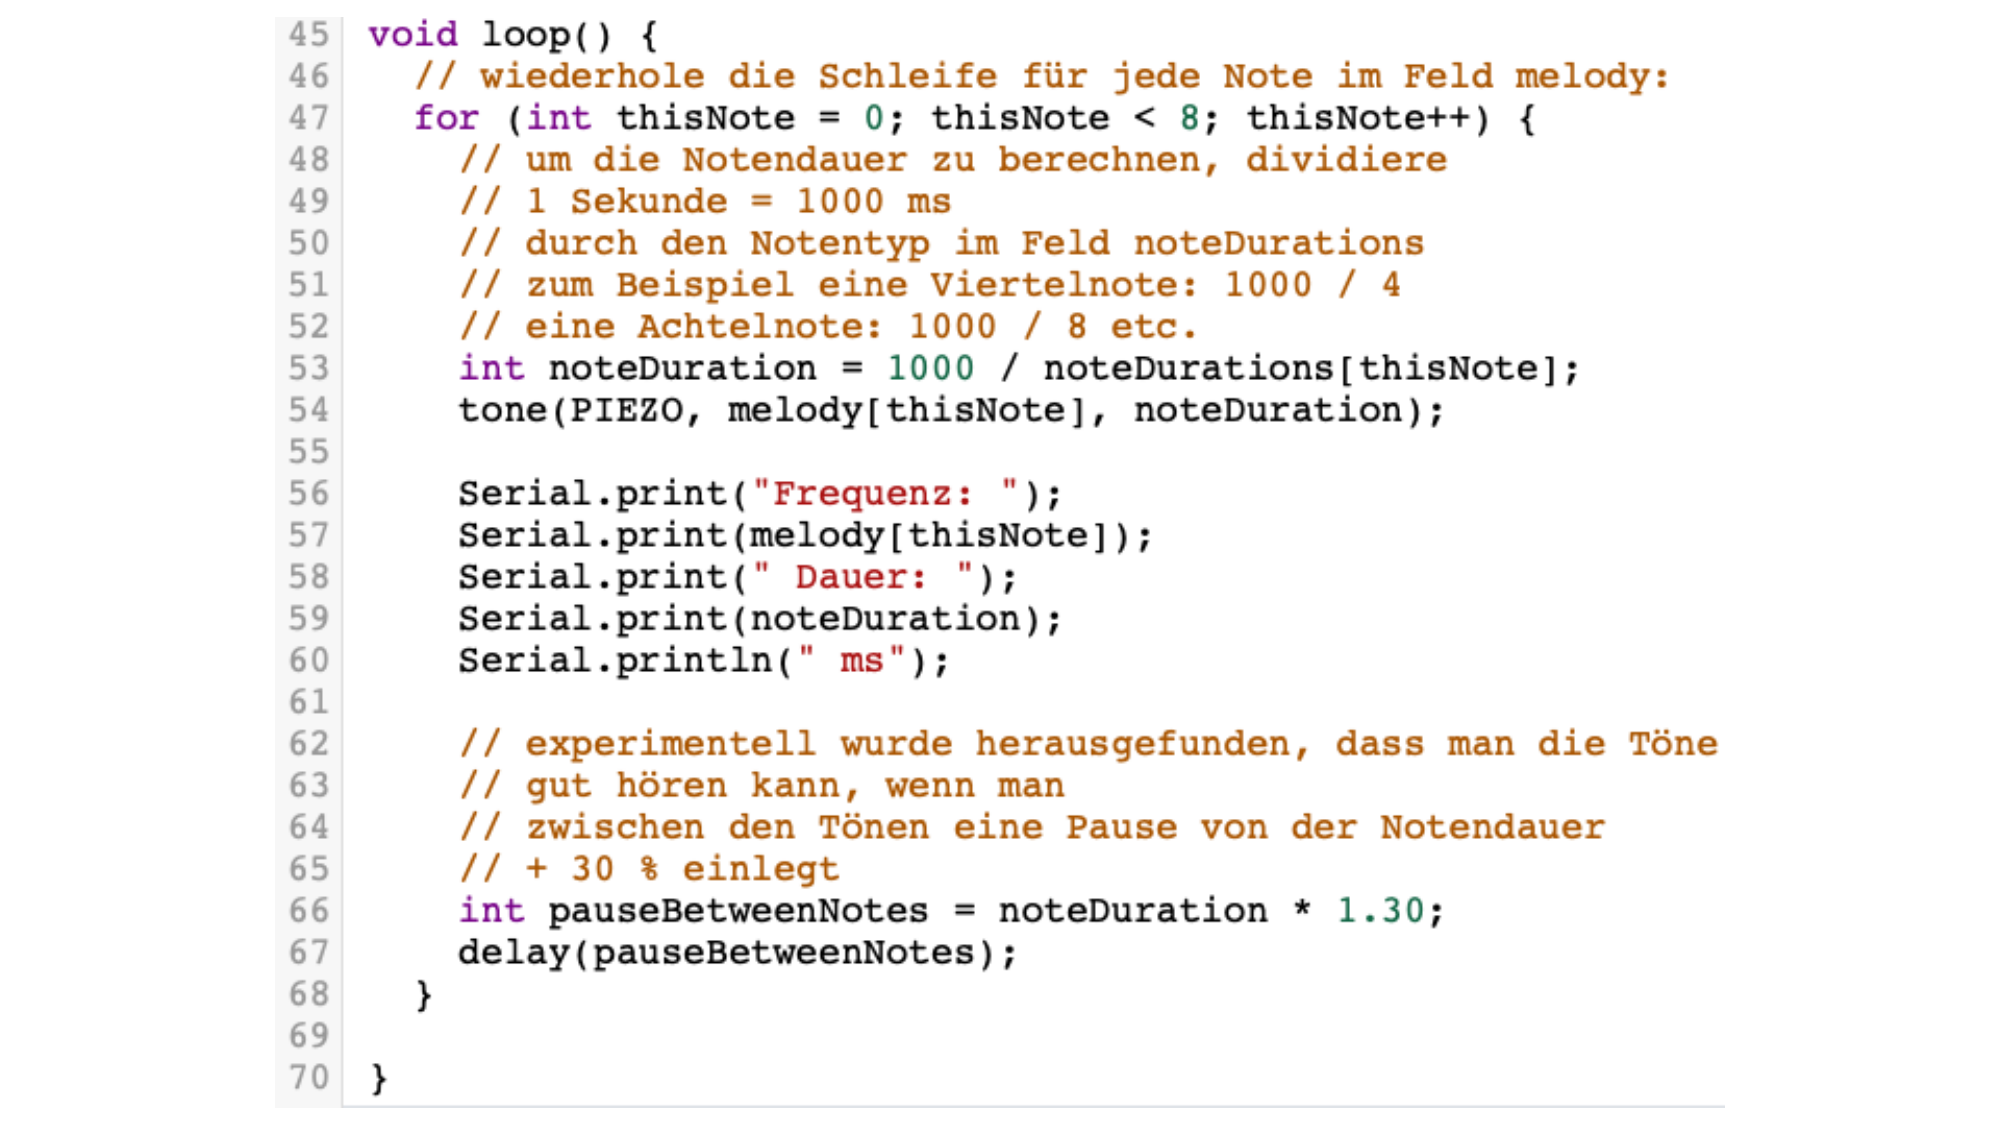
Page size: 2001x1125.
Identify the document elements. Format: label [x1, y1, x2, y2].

picture [274, 17, 1725, 1108]
